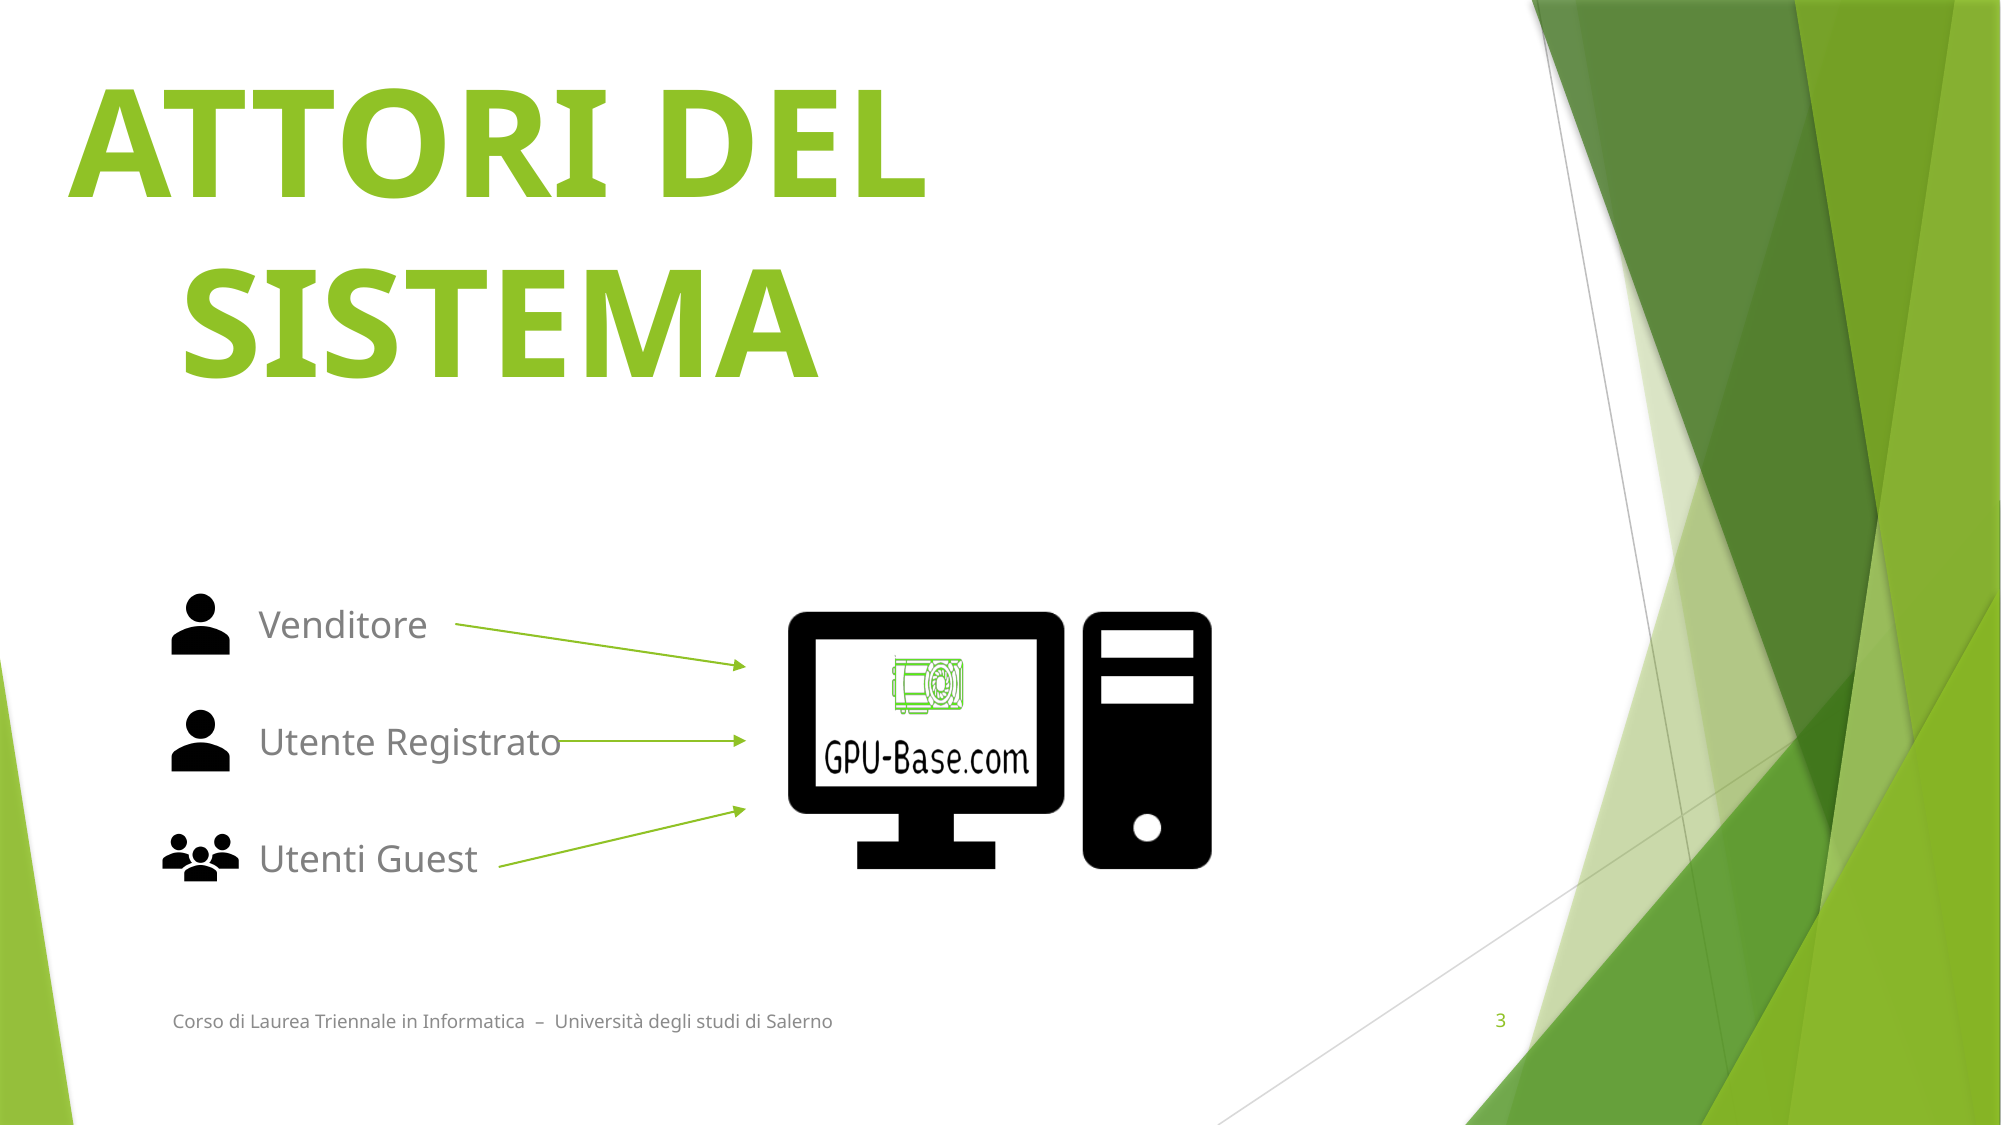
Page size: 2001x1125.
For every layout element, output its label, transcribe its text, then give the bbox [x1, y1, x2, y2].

title ATTORI DEL SISTEMA [0, 0, 1200, 416]
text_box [455, 623, 747, 668]
slide_number 3 [1409, 991, 1522, 1051]
footer Corso di Laurea Triennale in Informatica – Università degli studi di Salerno [157, 991, 1191, 1051]
picture [157, 697, 245, 785]
text_box Utente Registrato [247, 710, 583, 771]
text_box Utenti Guest [247, 827, 583, 888]
picture [157, 813, 245, 901]
list Venditore [247, 594, 583, 654]
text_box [498, 808, 747, 868]
picture [157, 580, 245, 668]
picture [779, 520, 1221, 962]
